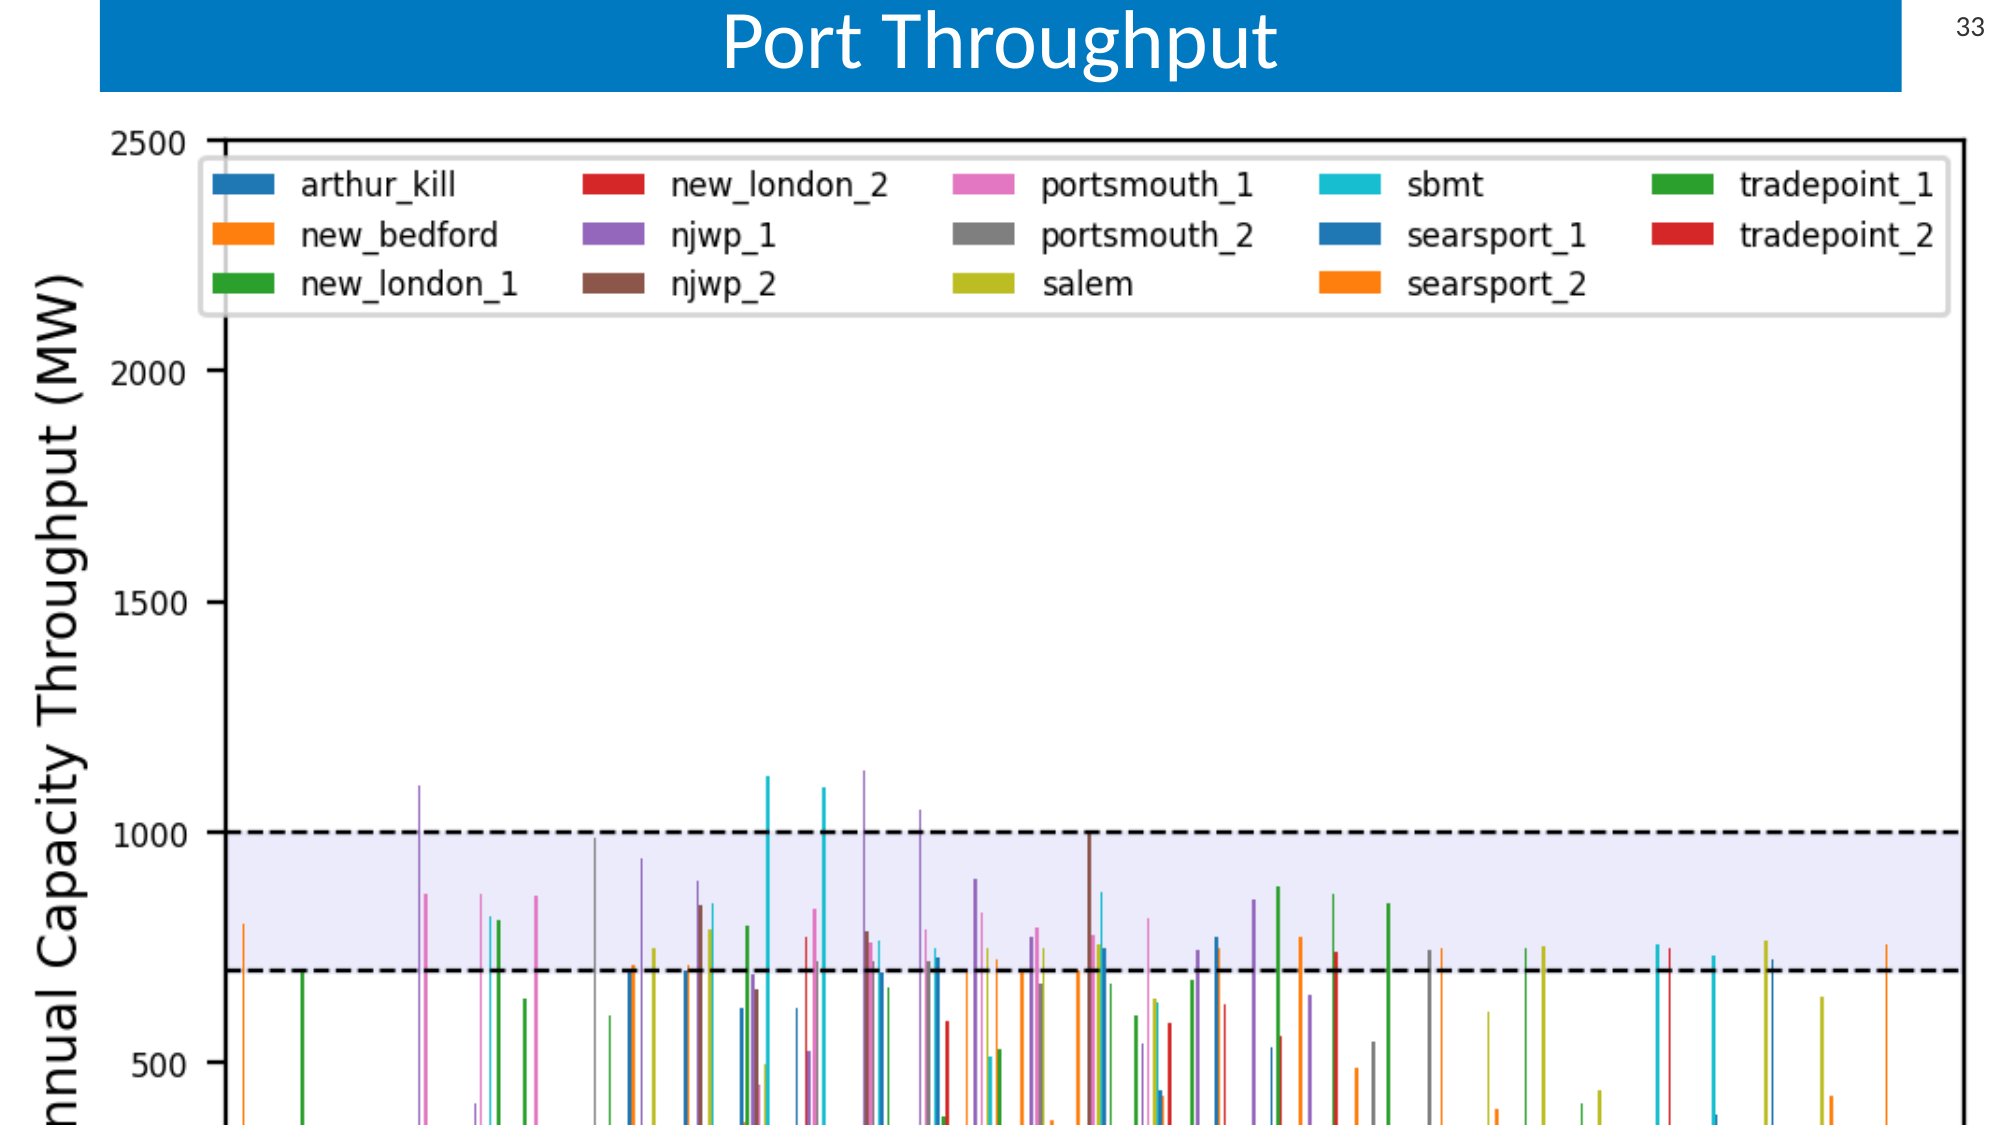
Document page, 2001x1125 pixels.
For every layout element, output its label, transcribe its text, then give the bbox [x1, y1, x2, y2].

picture [0, 92, 2000, 1125]
title Port Throughput [99, 0, 1902, 91]
